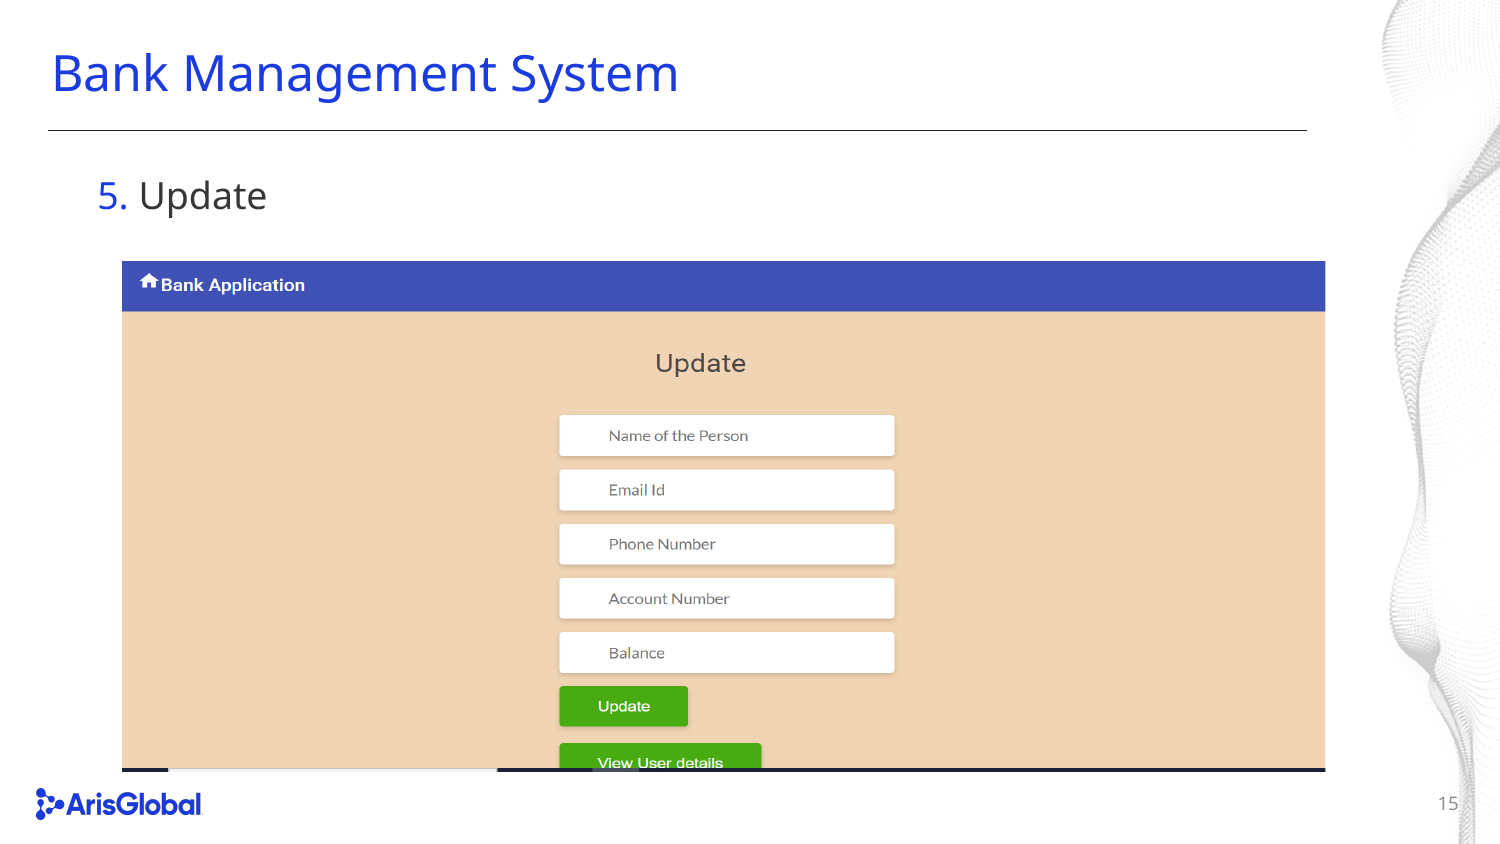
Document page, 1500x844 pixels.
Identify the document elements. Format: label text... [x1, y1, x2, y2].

title Bank Management System [36, 27, 1311, 124]
list 5. Update [72, 164, 1301, 753]
picture [0, 0, 1500, 844]
slide_number 15 [1396, 782, 1475, 827]
